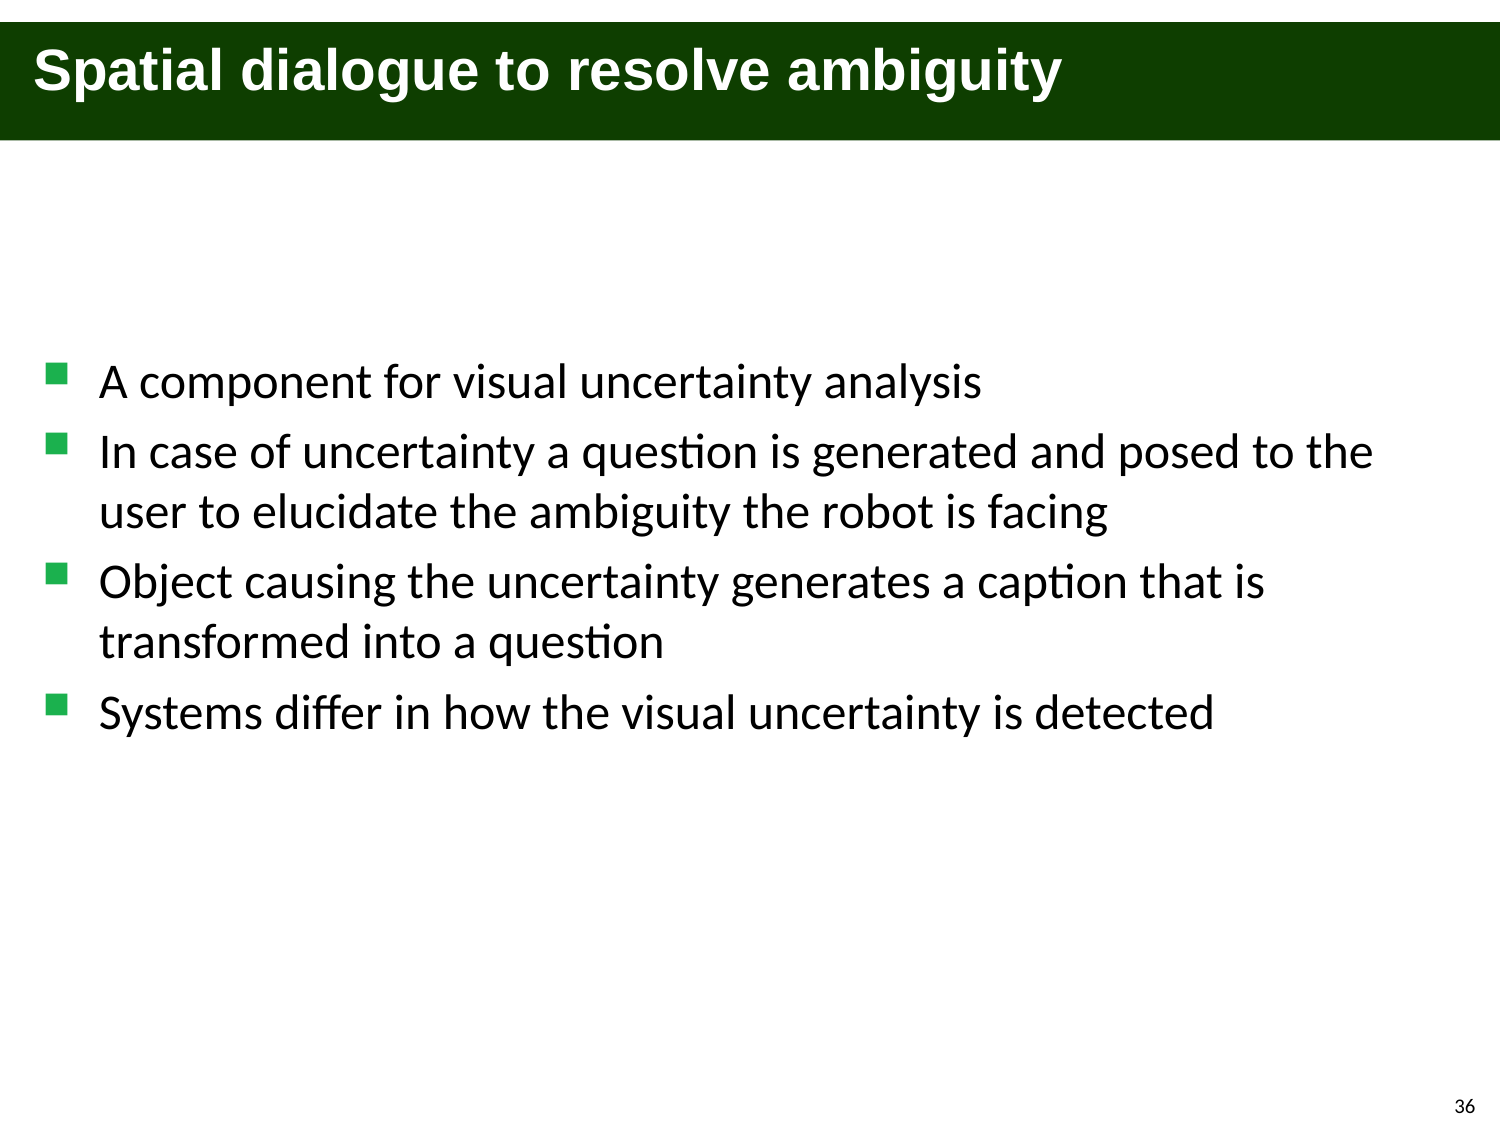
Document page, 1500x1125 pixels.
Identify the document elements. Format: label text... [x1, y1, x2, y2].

slide_number 36 [1332, 1084, 1484, 1125]
text_box Spatial dialogue to resolve ambiguity [18, 24, 1499, 110]
text_box A component for visual uncertainty analysis In case of uncertainty a question is generated and posed to the user to elucidate the ambiguity the robot is facing Object causing the uncertainty generates a caption that is transformed into a question Systems differ in how the visual uncertainty is detected [35, 340, 1397, 747]
